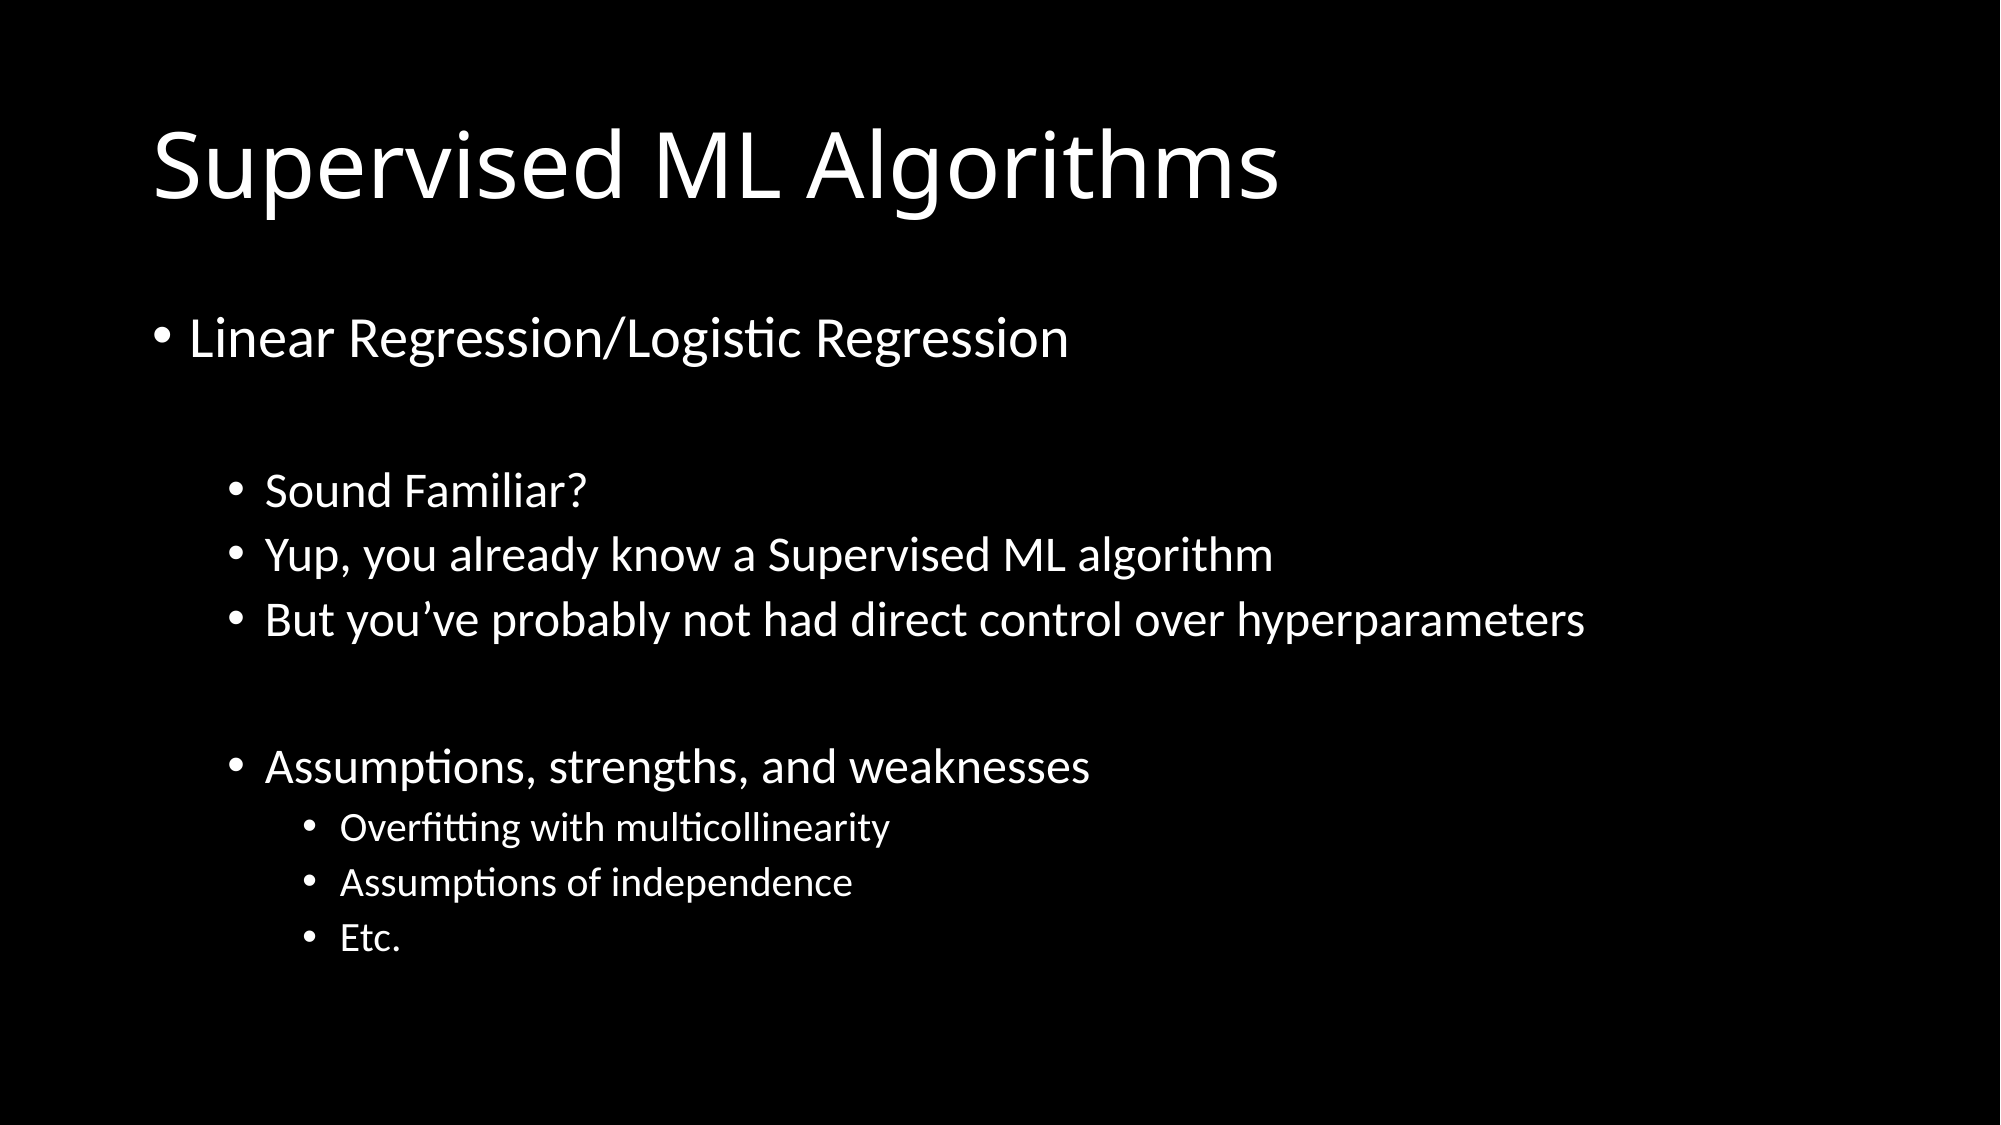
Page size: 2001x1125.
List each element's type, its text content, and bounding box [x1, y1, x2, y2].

title Supervised ML Algorithms [137, 59, 1863, 278]
list Linear Regression/Logistic Regression Sound Familiar? Yup, you already know a Supervised ML algorithm But you’ve probably not had direct control over hyperparameters Assumptions, strengths, and weaknesses Overfitting with multicollinearity Assumptions of independence Etc. [137, 299, 1863, 1014]
